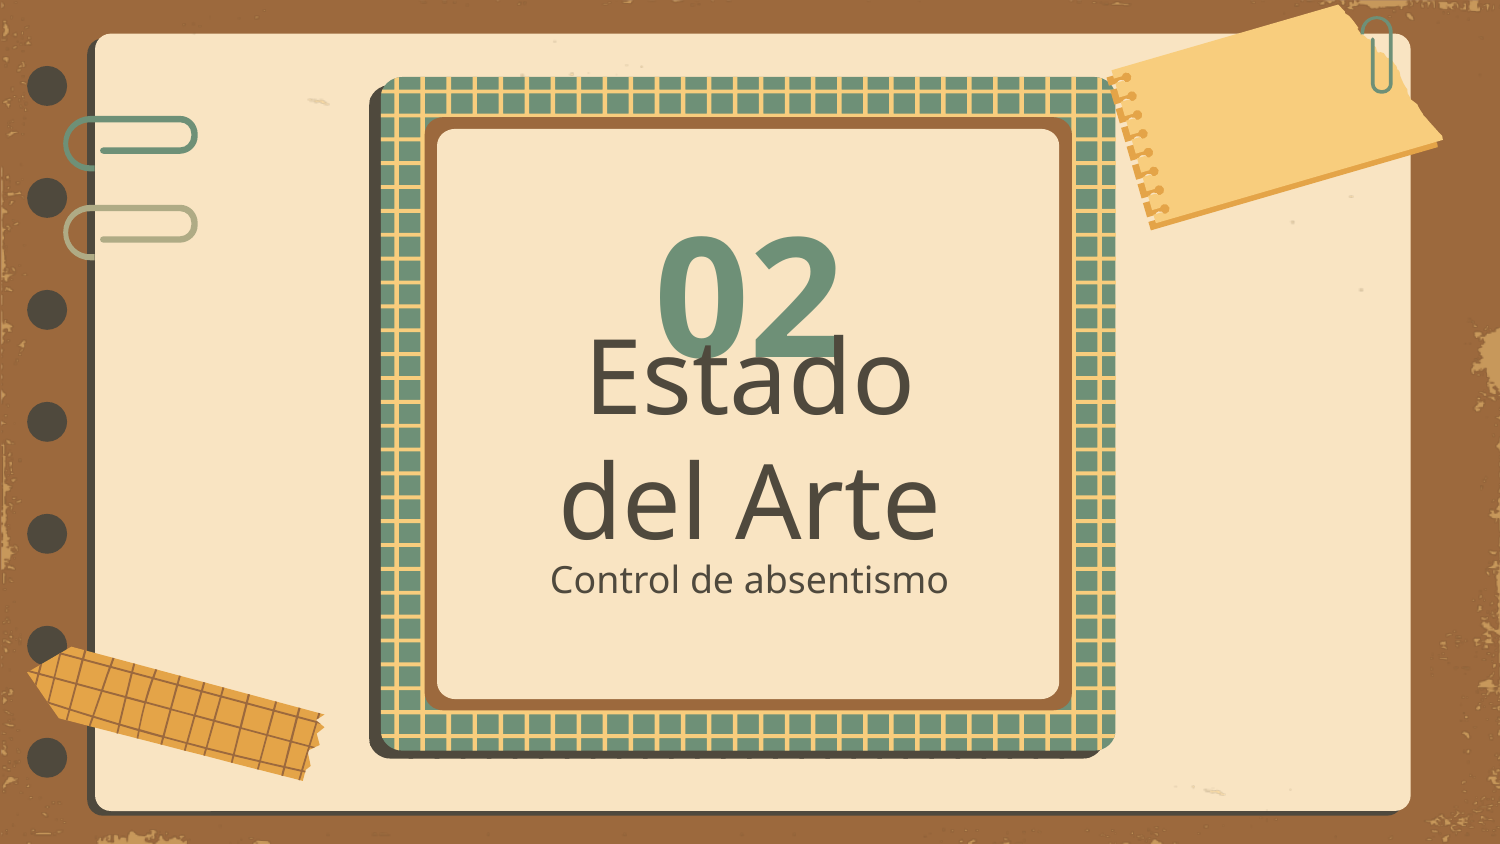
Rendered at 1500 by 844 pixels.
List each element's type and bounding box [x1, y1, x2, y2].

text_box [63, 204, 198, 261]
text_box [368, 76, 1117, 759]
text_box [1106, 0, 1444, 231]
text_box [17, 637, 328, 786]
text_box [63, 115, 198, 172]
